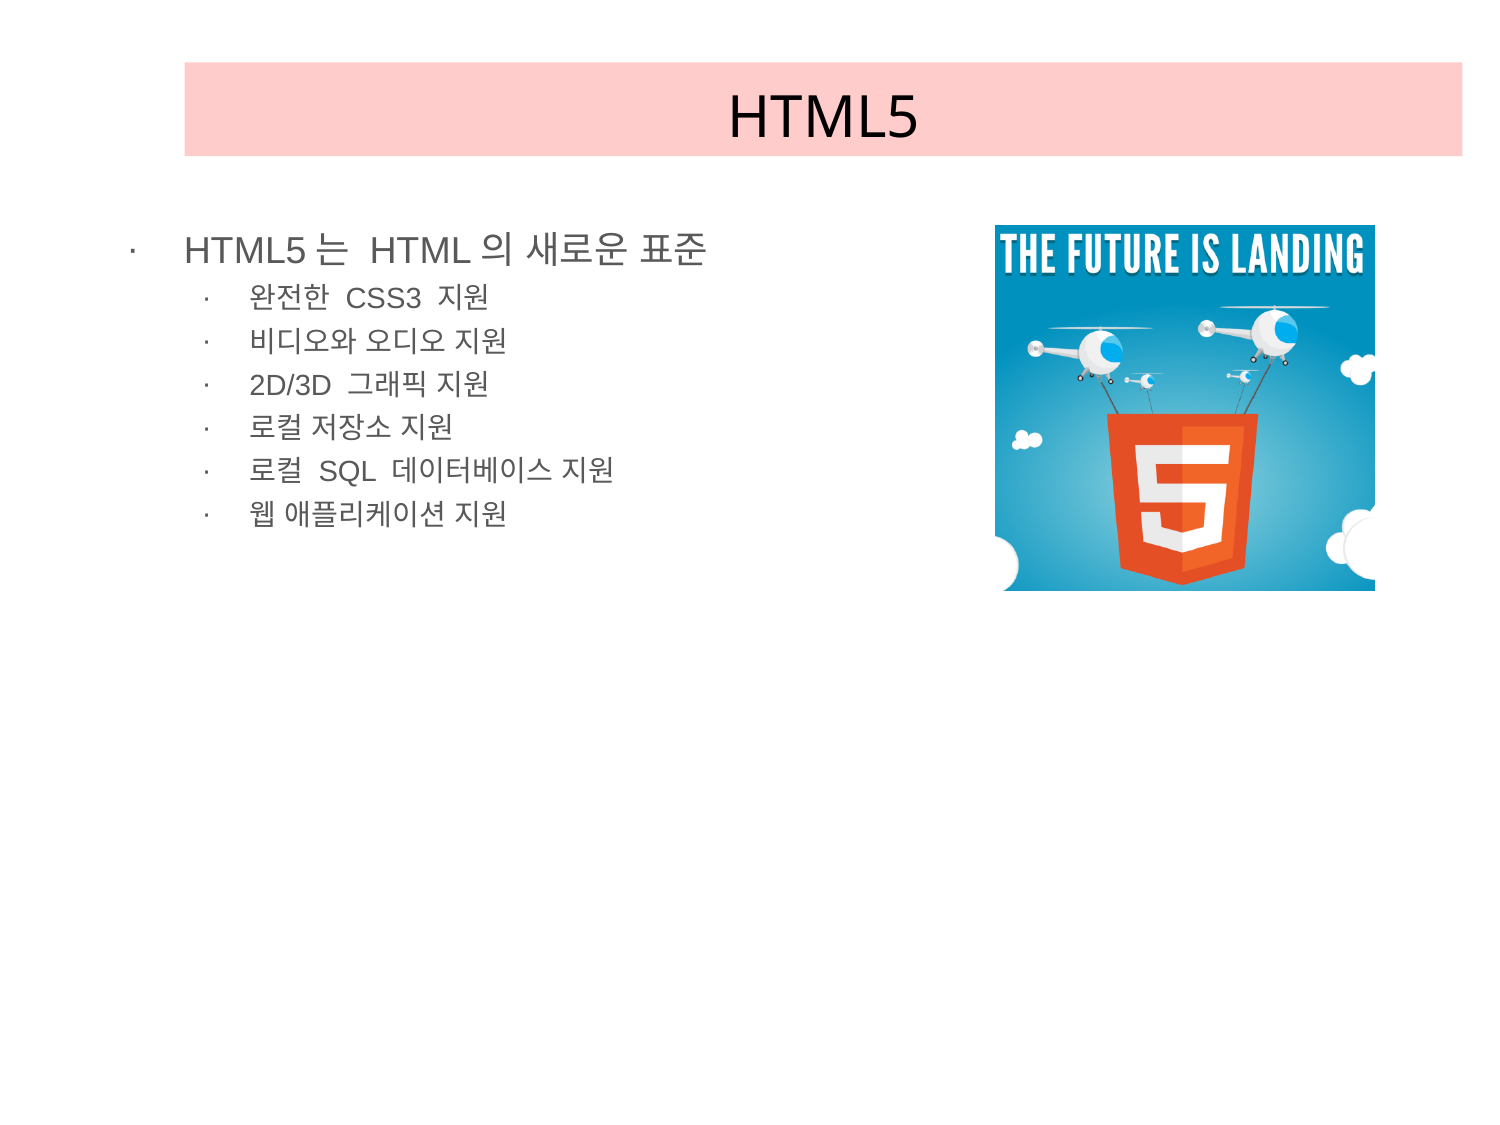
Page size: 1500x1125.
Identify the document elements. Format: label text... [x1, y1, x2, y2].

picture [1001, 234, 1016, 272]
picture [1347, 234, 1362, 273]
picture [1069, 234, 1082, 272]
picture [1193, 234, 1198, 272]
picture [1021, 234, 1036, 272]
picture [1293, 234, 1309, 272]
picture [1272, 234, 1287, 272]
picture [1203, 234, 1218, 273]
picture [1249, 234, 1267, 272]
picture [1125, 234, 1139, 273]
picture [1233, 234, 1245, 272]
picture [1315, 234, 1320, 272]
list HTML5는 HTML의 새로운 표준 완전한 CSS3 지원 비디오와 오디오 지원 2D/3D 그래픽 지원 로컬 저장소 지원 로컬 SQL 데이터베이스 지원 웹 애플리케이션 지원 [112, 218, 1460, 900]
picture [1042, 234, 1054, 272]
picture [1105, 234, 1120, 272]
picture [1326, 234, 1342, 272]
picture [1086, 234, 1100, 273]
picture [1166, 234, 1178, 272]
picture [1145, 234, 1160, 272]
picture [995, 306, 1376, 592]
title HTML5 [184, 62, 1463, 157]
